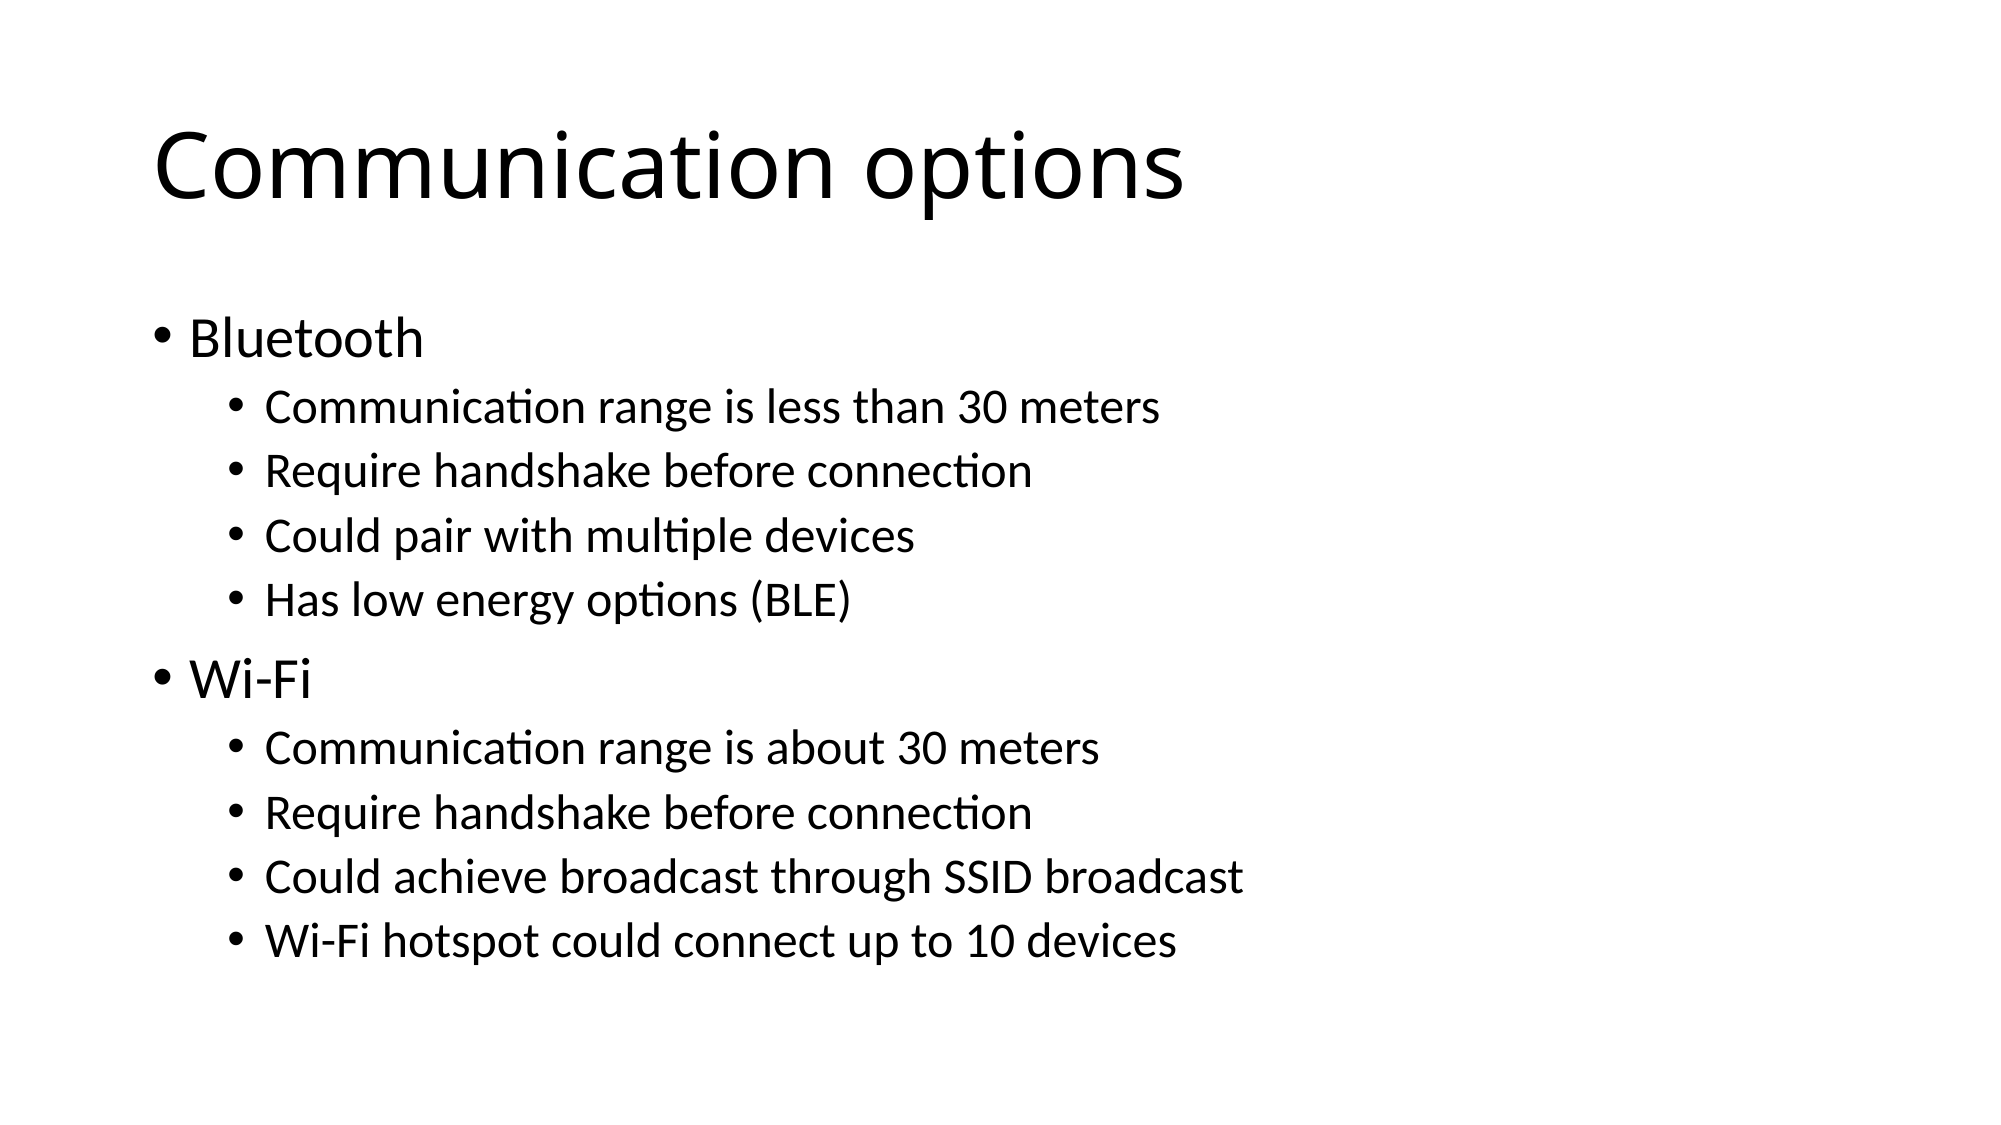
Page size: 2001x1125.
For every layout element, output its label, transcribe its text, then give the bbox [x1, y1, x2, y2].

title Communication options [137, 59, 1863, 278]
list Bluetooth Communication range is less than 30 meters Require handshake before connection Could pair with multiple devices Has low energy options (BLE) Wi-Fi Communication range is about 30 meters Require handshake before connection Could achieve broadcast through SSID broadcast Wi-Fi hotspot could connect up to 10 devices [137, 299, 1863, 1014]
